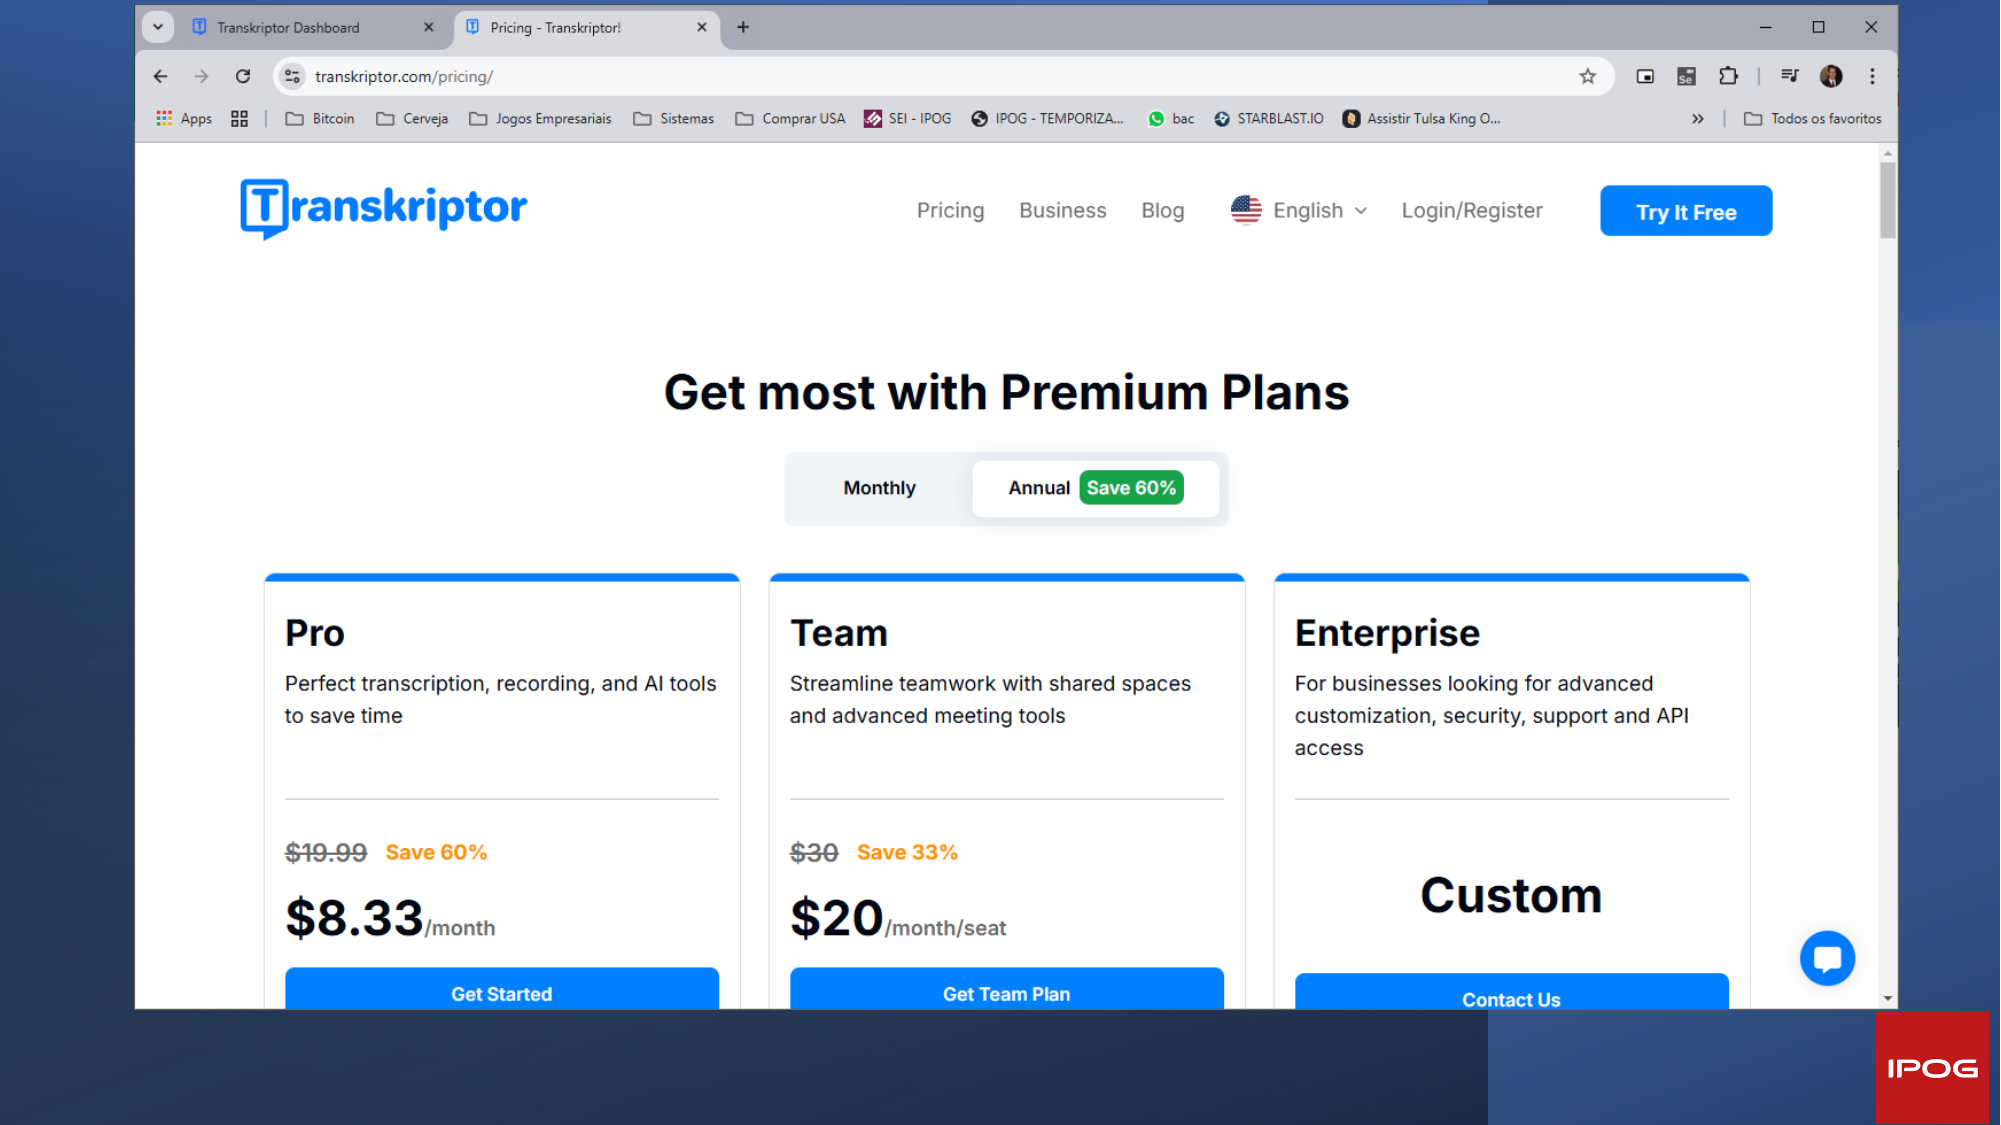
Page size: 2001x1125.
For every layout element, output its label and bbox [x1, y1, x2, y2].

text_box [1489, 0, 2000, 321]
picture [1876, 1011, 1989, 1124]
text_box [0, 0, 1489, 321]
picture [134, 4, 1899, 1010]
text_box [0, 321, 2000, 1125]
